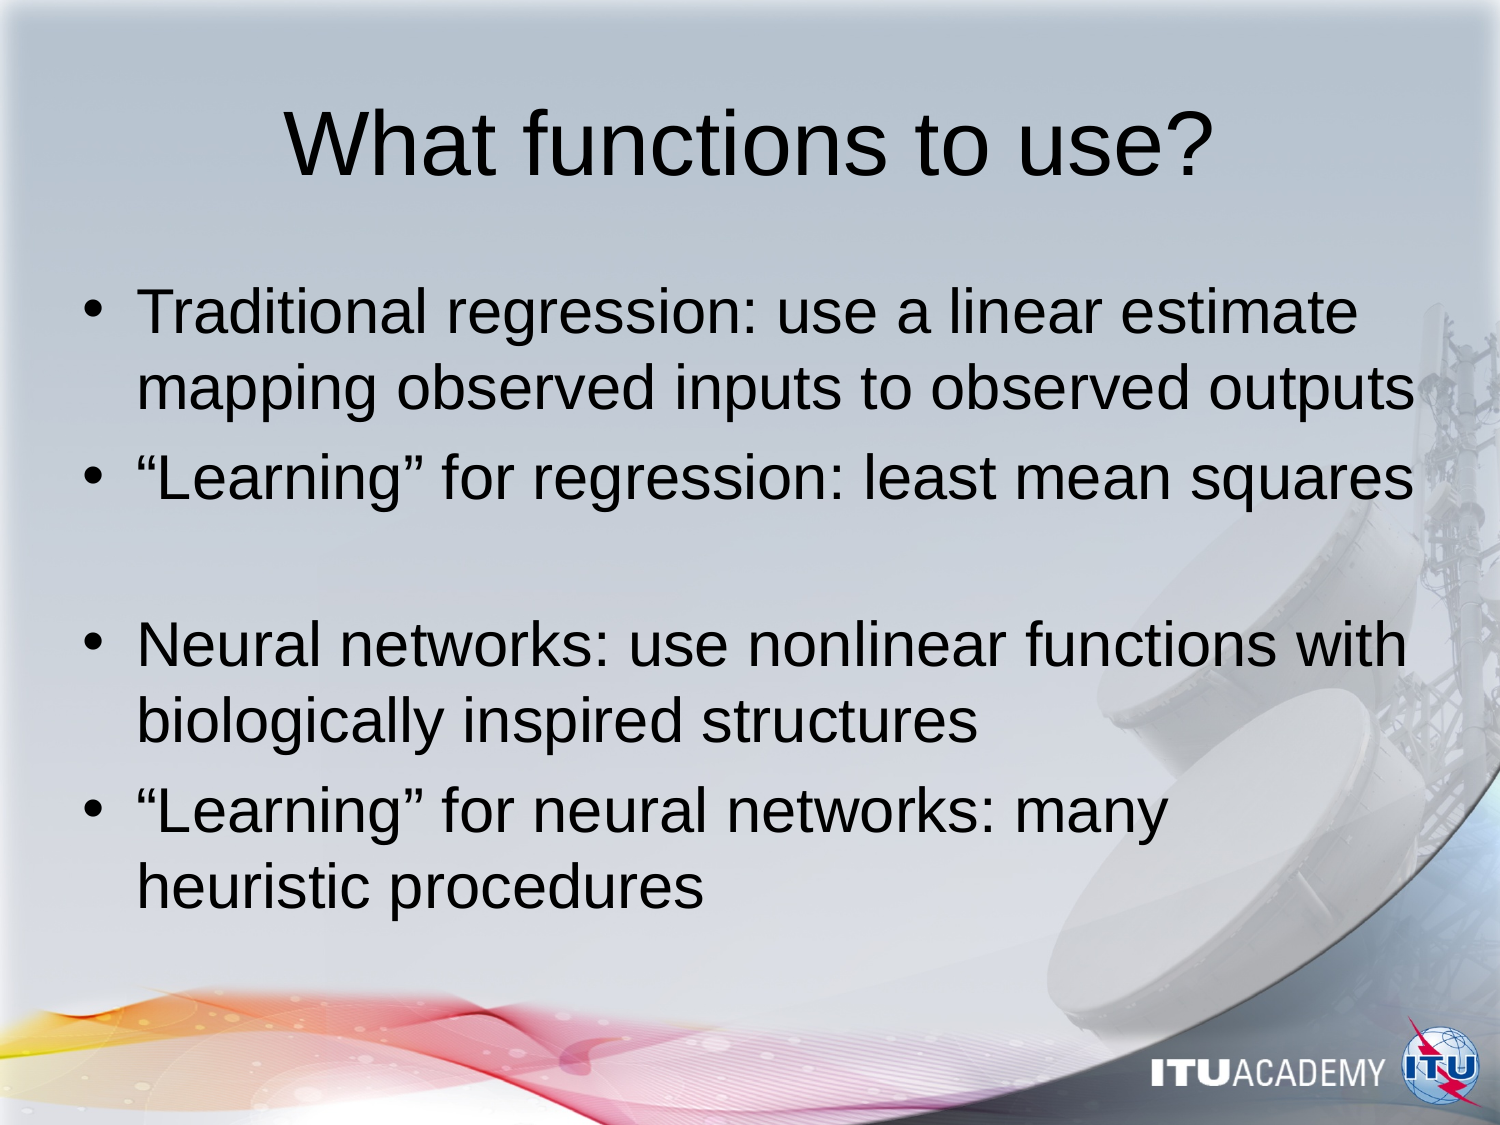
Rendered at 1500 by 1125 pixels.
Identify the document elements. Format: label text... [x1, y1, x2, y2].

title What functions to use? [74, 44, 1426, 234]
picture [0, 0, 1500, 1125]
list Traditional regression: use a linear estimate mapping observed inputs to observed outputs “Learning” for regression: least mean squares Neural networks: use nonlinear functions with biologically inspired structures “Learning” for neural networks: many heuristic procedures [74, 261, 1426, 1006]
